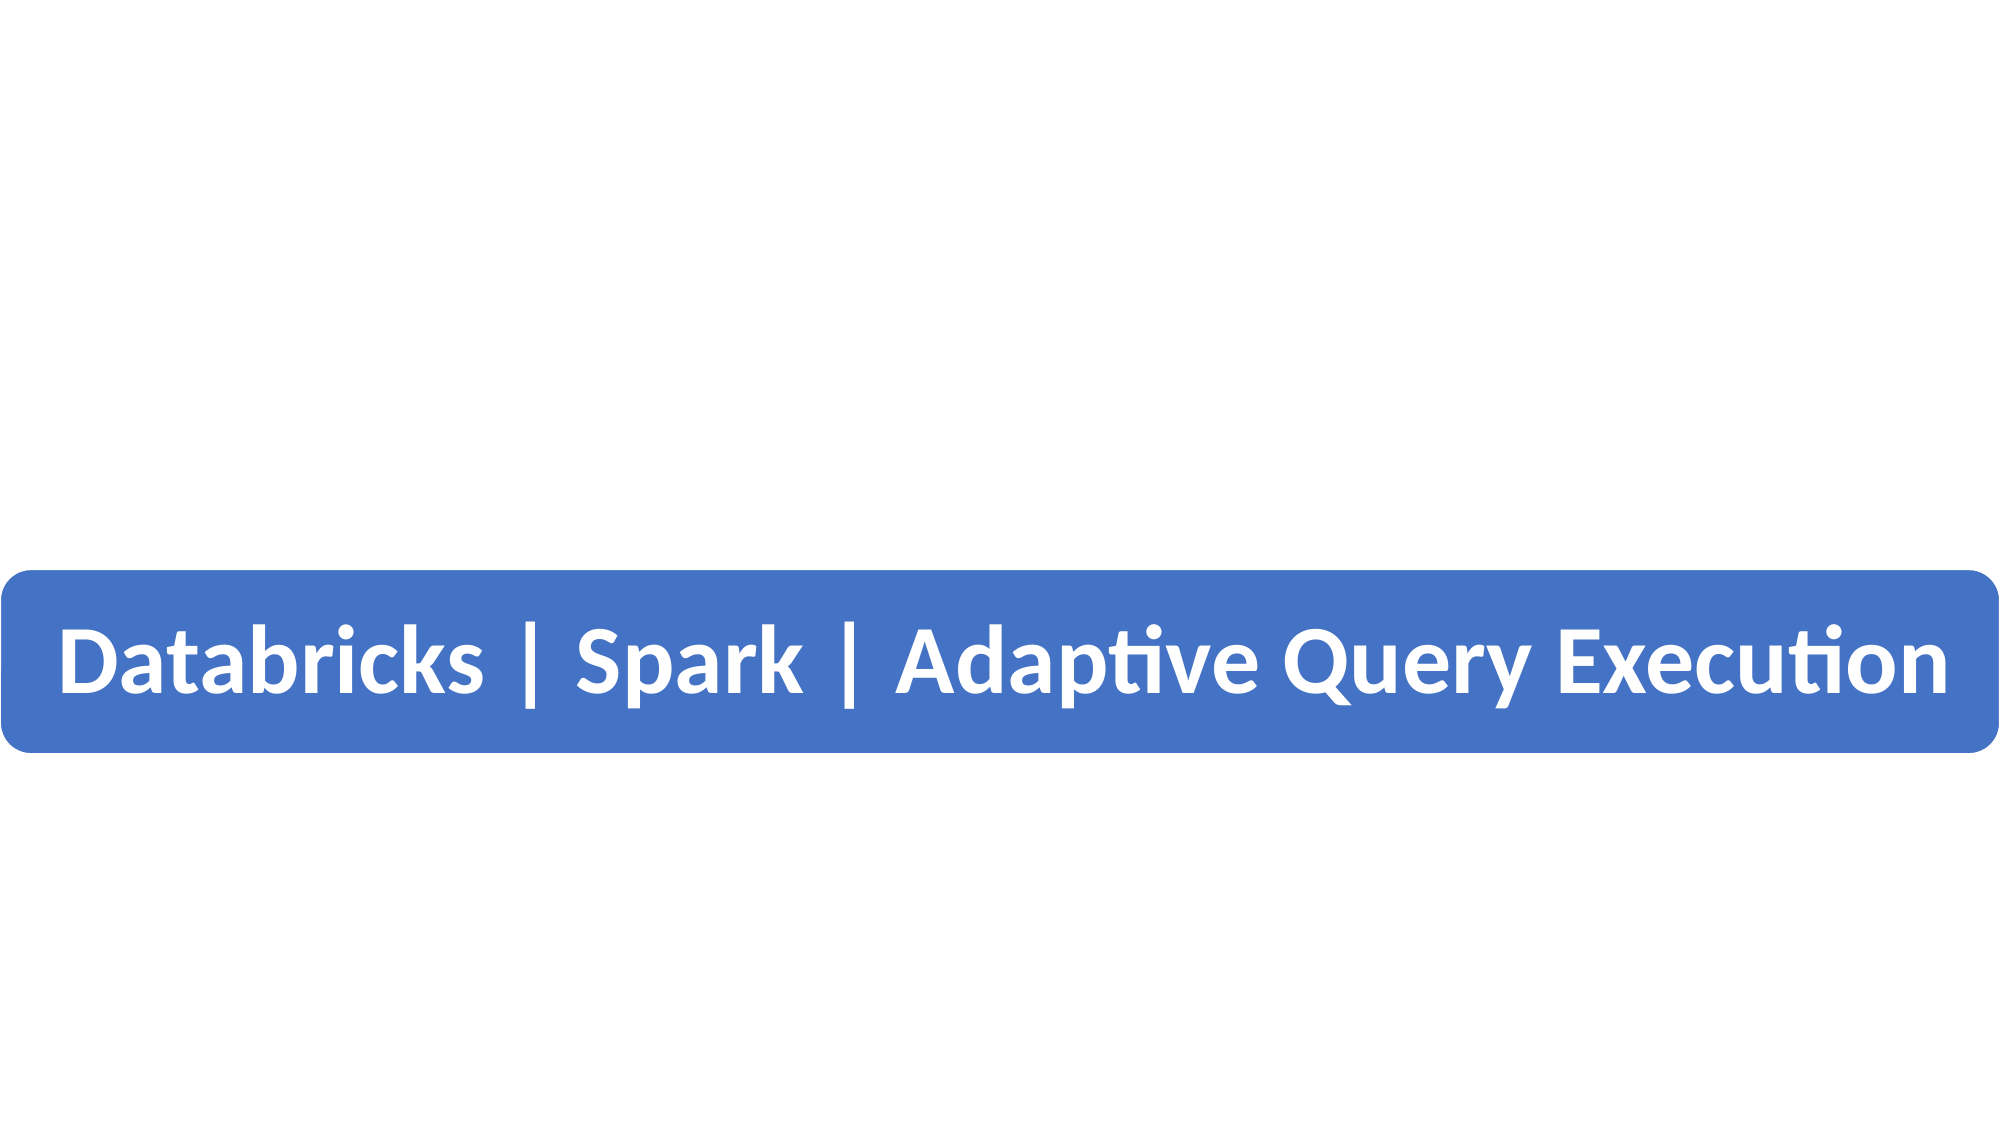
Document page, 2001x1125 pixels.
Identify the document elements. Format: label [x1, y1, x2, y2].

text_box [0, 532, 2000, 791]
